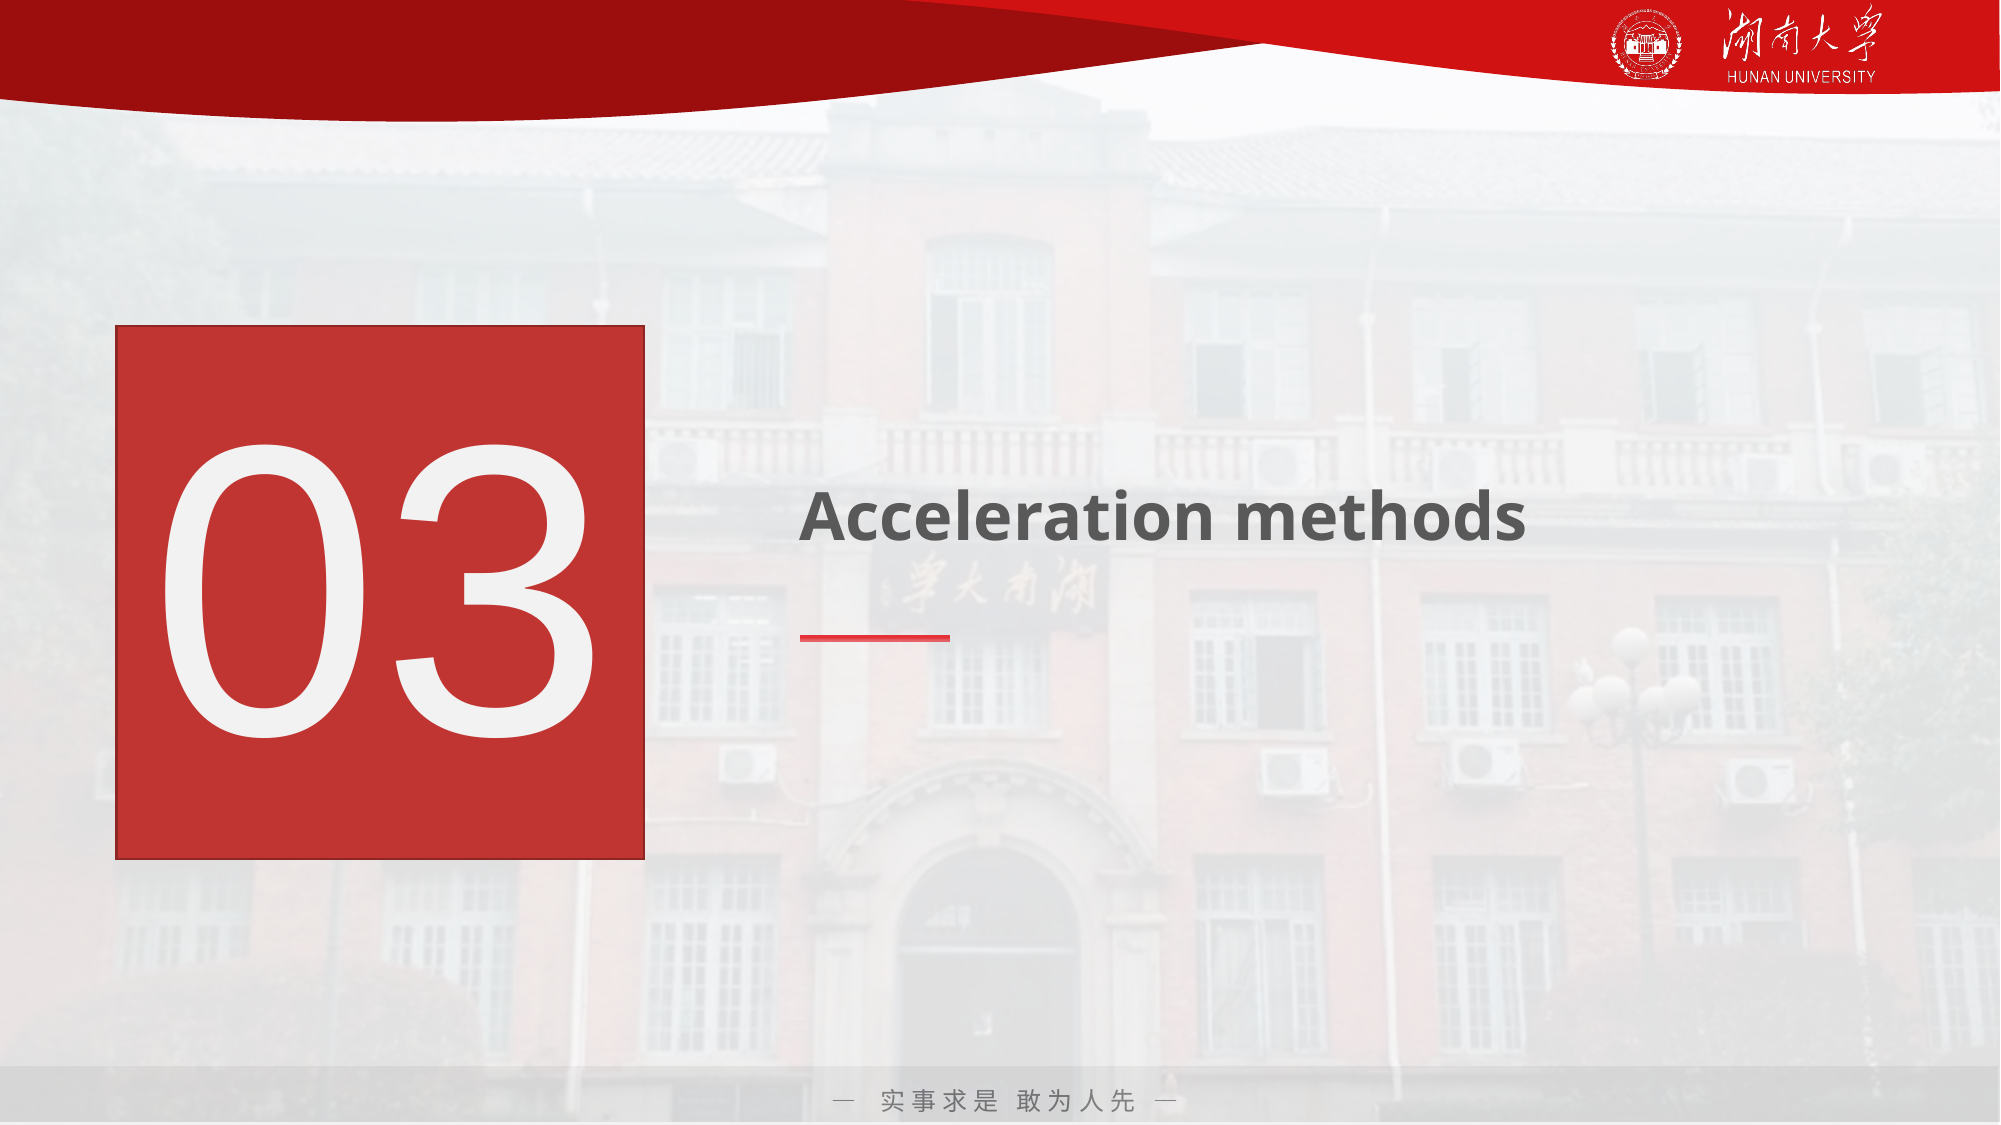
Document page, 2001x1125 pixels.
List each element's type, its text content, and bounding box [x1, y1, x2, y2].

picture [1610, 3, 1882, 83]
list 03 [114, 377, 646, 823]
title Acceleration methods [784, 475, 1900, 650]
